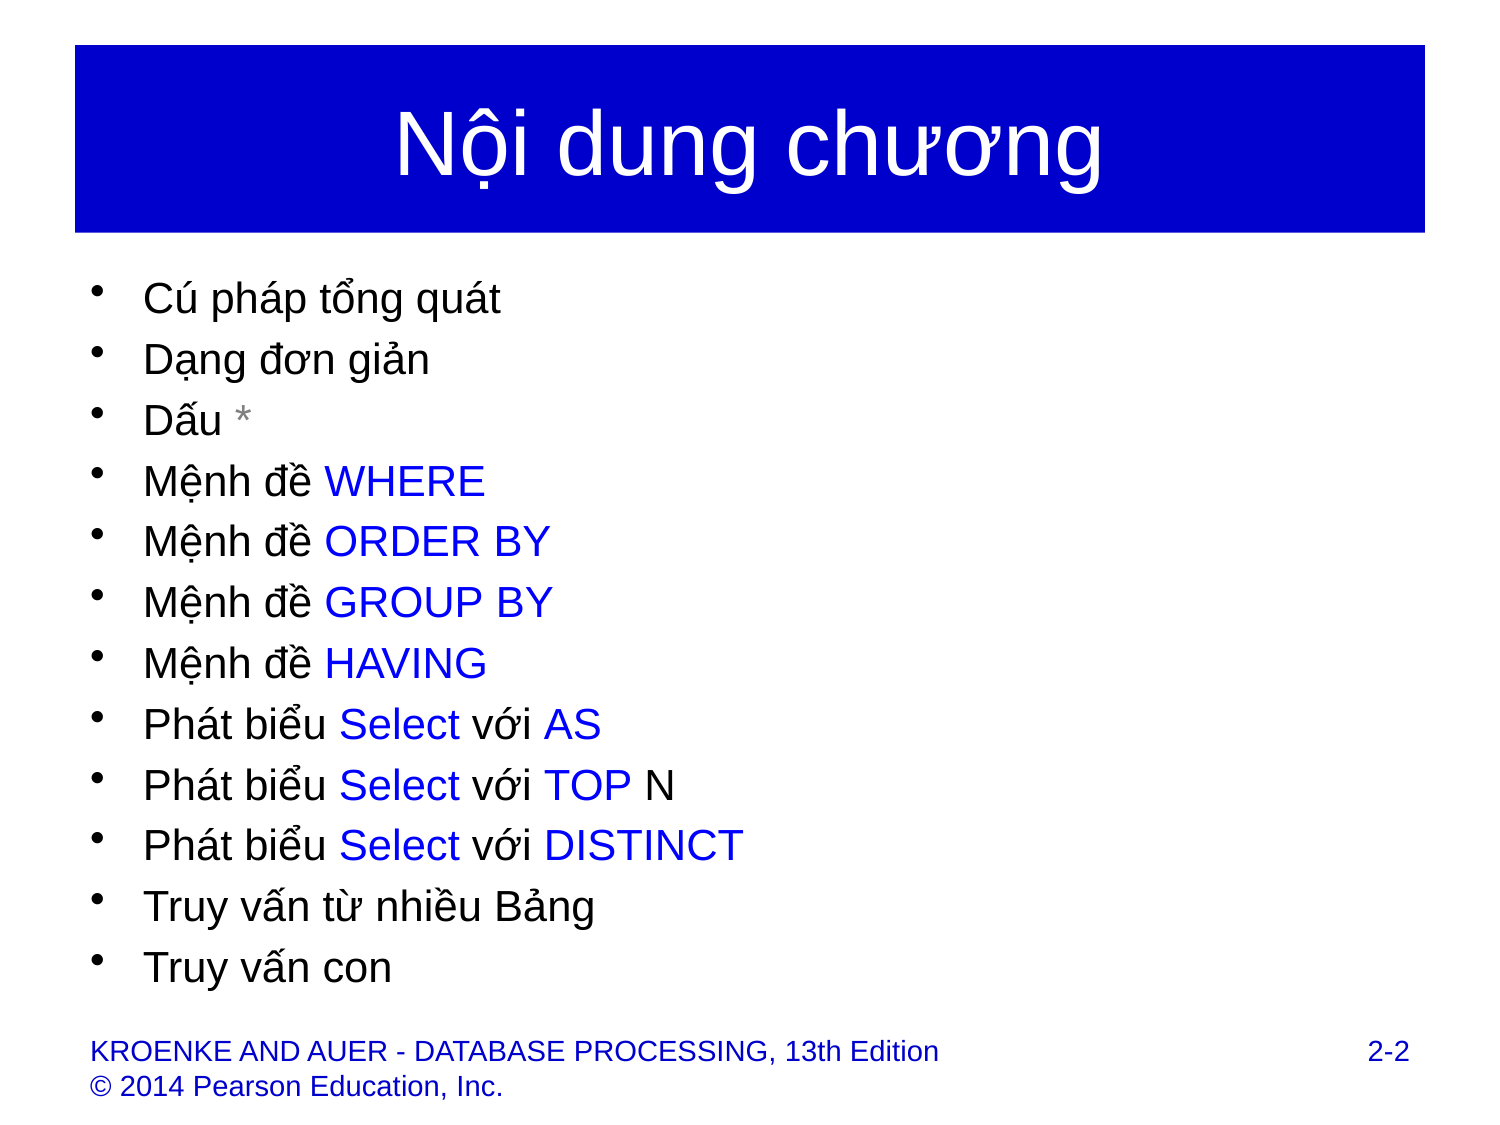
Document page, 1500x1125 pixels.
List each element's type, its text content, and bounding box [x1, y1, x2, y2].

slide_number 2-2 [1249, 1024, 1426, 1103]
footer KROENKE AND AUER - DATABASE PROCESSING, 13th Edition © 2014 Pearson Education, Inc. [74, 1024, 976, 1104]
list Cú pháp tổng quát Dạng đơn giản Dấu * Mệnh đề WHERE Mệnh đề ORDER BY Mệnh đề GROUP BY Mệnh đề HAVING Phát biểu Select với AS Phát biểu Select với TOP N Phát biểu Select với DISTINCT Truy vấn từ nhiều Bảng Truy vấn con [74, 262, 1426, 1006]
title Nội dung chương [74, 44, 1426, 233]
